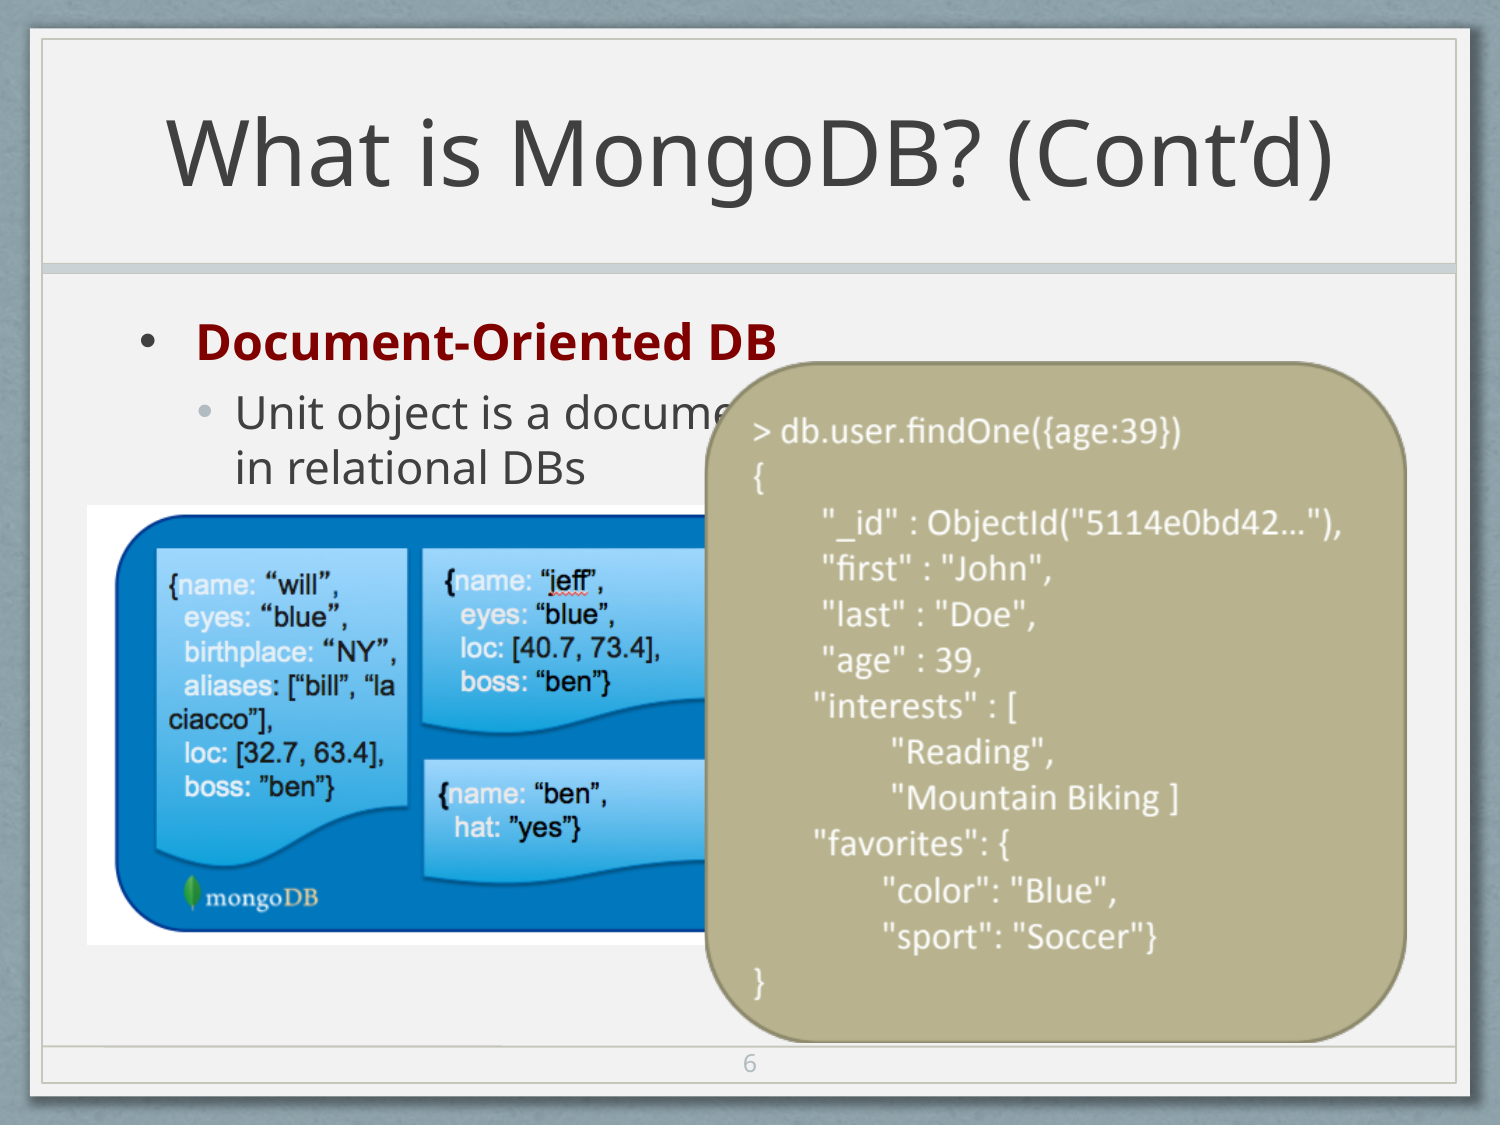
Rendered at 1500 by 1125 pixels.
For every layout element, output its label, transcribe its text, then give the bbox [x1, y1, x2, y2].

title What is MongoDB? (Cont’d) [147, 40, 1353, 260]
slide_number 6 [687, 1042, 813, 1088]
picture [86, 360, 1408, 1044]
list Document-Oriented DB Unit object is a document instead of a row (tuple) in relational DBs [124, 303, 1330, 498]
